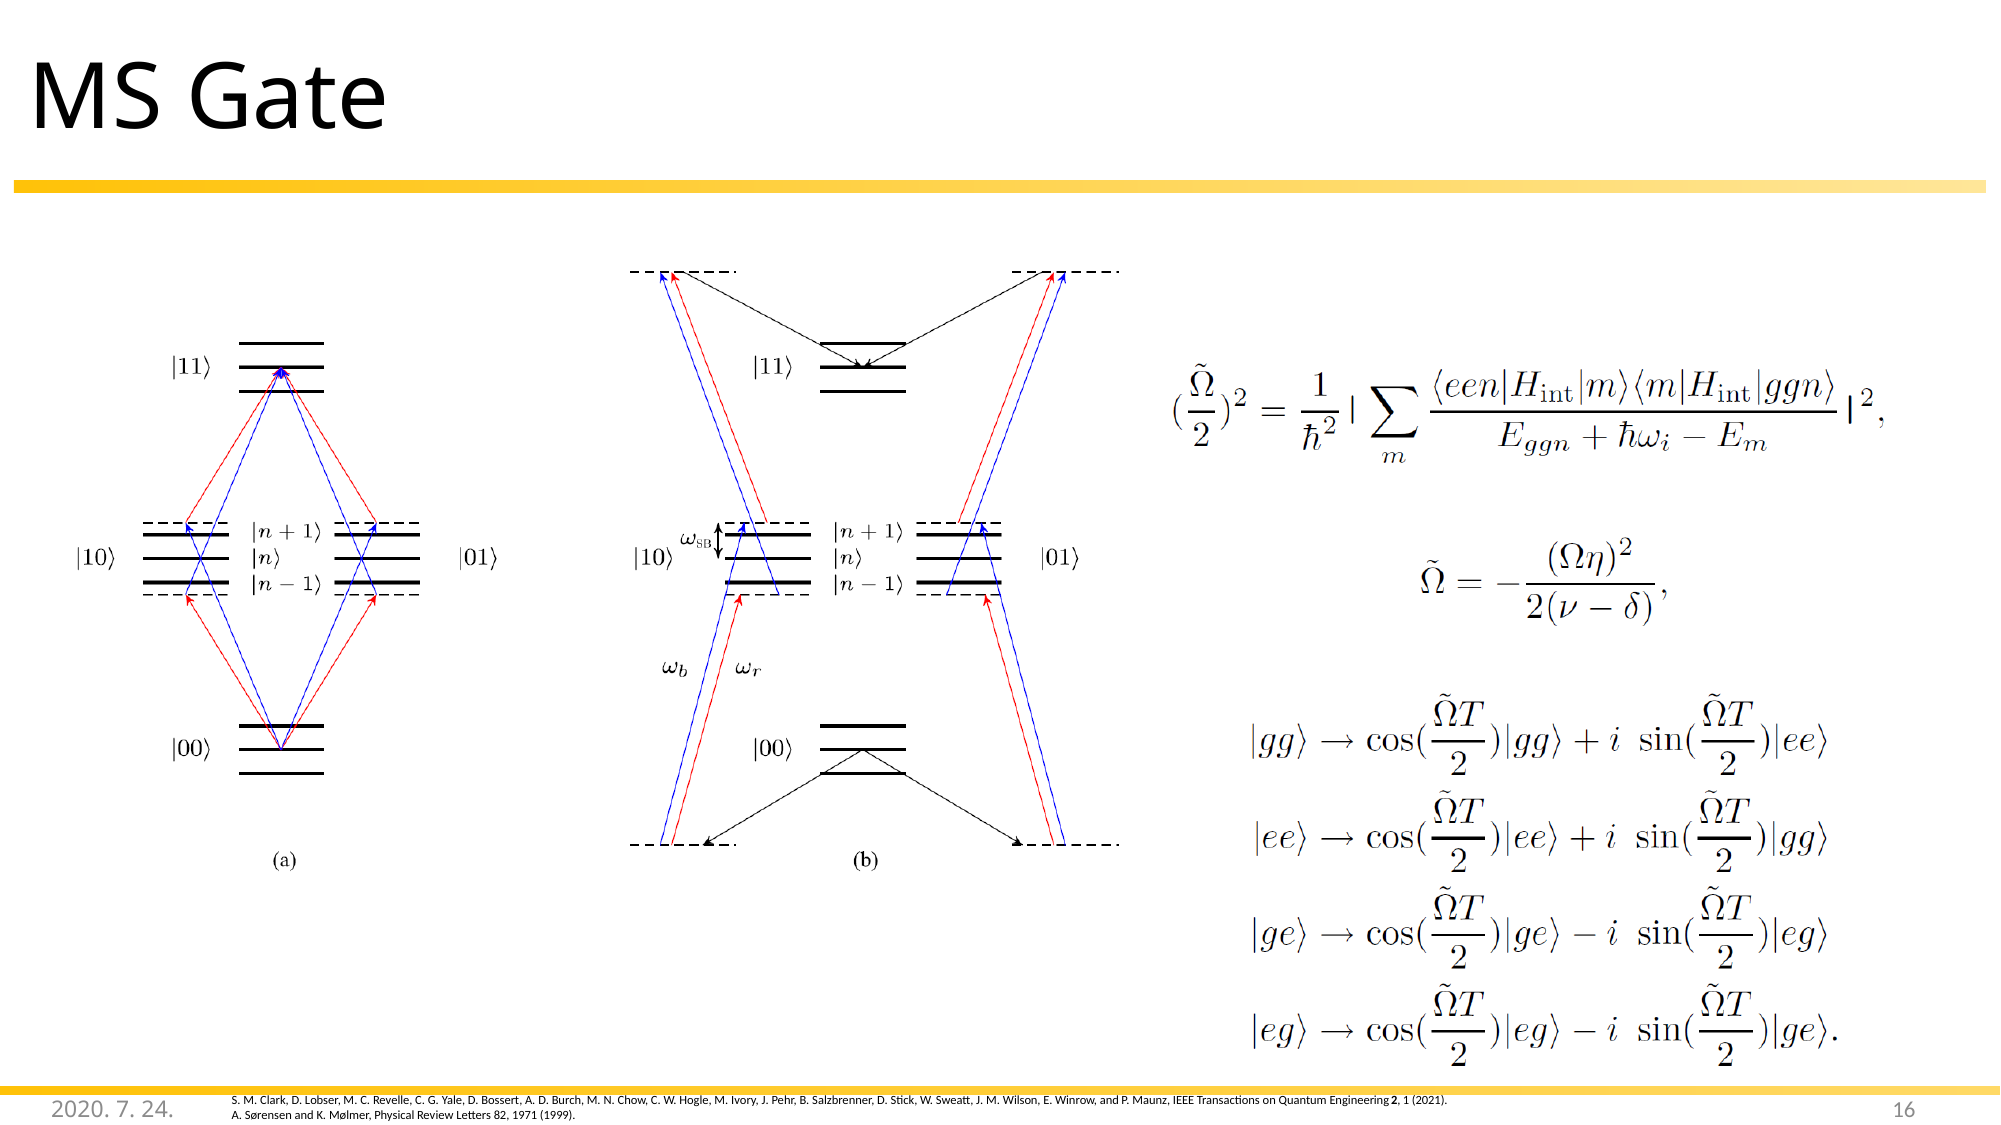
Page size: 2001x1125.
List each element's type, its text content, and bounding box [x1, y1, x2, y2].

picture [27, 203, 1920, 885]
picture [1390, 514, 1694, 645]
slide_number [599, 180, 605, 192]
slide_number 2020. 7. 24. [36, 1078, 486, 1125]
title MS Gate [13, 25, 1986, 173]
text_box S. M. Clark, D. Lobser, M. C. Revelle, C. G. Yale, D. Bossert, A. D. Burch, M. N. Chow, C. W. Hogle, M. Ivory, J. Pehr, B. Salzbrenner, D. Stick, W. Sweatt, J. M. Wilson, E. Winrow, and P. Maunz, IEEE Transactions on Quantum Engineering 2, 1 (2021). A. Sørensen and K. Mølmer, Physical Review Letters 82, 1971 (1999). [216, 1085, 1784, 1125]
slide_number 16 [1480, 1078, 1931, 1125]
picture [1227, 678, 1849, 1074]
